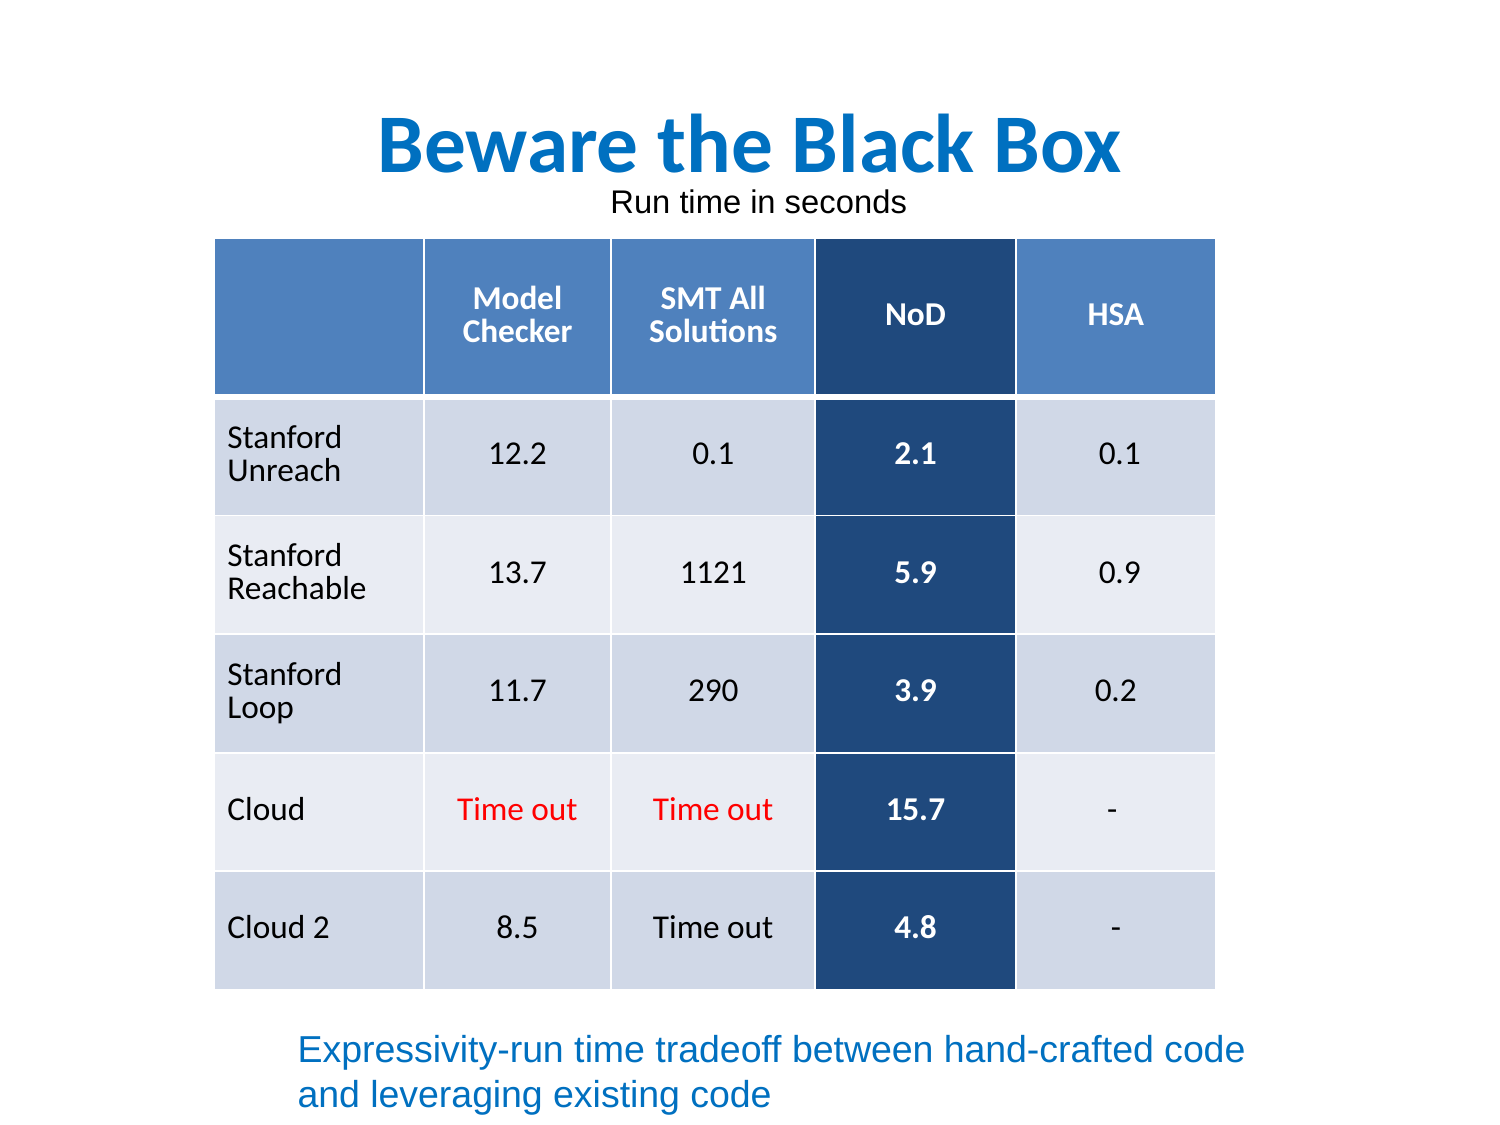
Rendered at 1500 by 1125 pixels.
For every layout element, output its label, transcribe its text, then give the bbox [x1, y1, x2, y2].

table_cell Cloud [215, 754, 423, 870]
table_header [215, 239, 423, 394]
table_header HSA [1017, 239, 1215, 394]
table_cell 13.7 [425, 516, 610, 633]
text_box Run time in seconds [580, 167, 937, 239]
table_cell 8.5 [425, 872, 610, 989]
table_cell 15.7 [816, 754, 1015, 870]
table_header NoD [816, 239, 1015, 394]
table_cell 12.2 [425, 400, 610, 515]
table_cell 3.9 [816, 635, 1015, 752]
text_box Expressivity-run time tradeoff between hand-crafted code and leveraging existing code [282, 1017, 1298, 1123]
table_cell 0.9 [1017, 516, 1215, 633]
table_cell 11.7 [425, 635, 610, 752]
table_cell Stanford Loop [215, 635, 423, 752]
table_cell 0.1 [1017, 400, 1215, 515]
table_cell 0.2 [1017, 635, 1215, 752]
table_cell Time out [612, 872, 814, 989]
table_cell 2.1 [816, 400, 1015, 515]
table_cell 4.8 [816, 872, 1015, 989]
title Beware the Black Box [74, 44, 1426, 233]
table_cell Cloud 2 [215, 872, 423, 989]
table_cell 0.1 [612, 400, 814, 515]
table_cell - [1017, 872, 1215, 989]
table_cell Time out [612, 754, 814, 870]
table_cell Time out [425, 754, 610, 870]
table_cell Stanford Unreach [215, 400, 423, 515]
table_cell - [1017, 754, 1215, 870]
table_cell 1121 [612, 516, 814, 633]
table_cell Stanford Reachable [215, 516, 423, 633]
table_cell 5.9 [816, 516, 1015, 633]
table_header Model Checker [425, 239, 610, 394]
table_header SMT All Solutions [612, 239, 814, 394]
table_cell 290 [612, 635, 814, 752]
